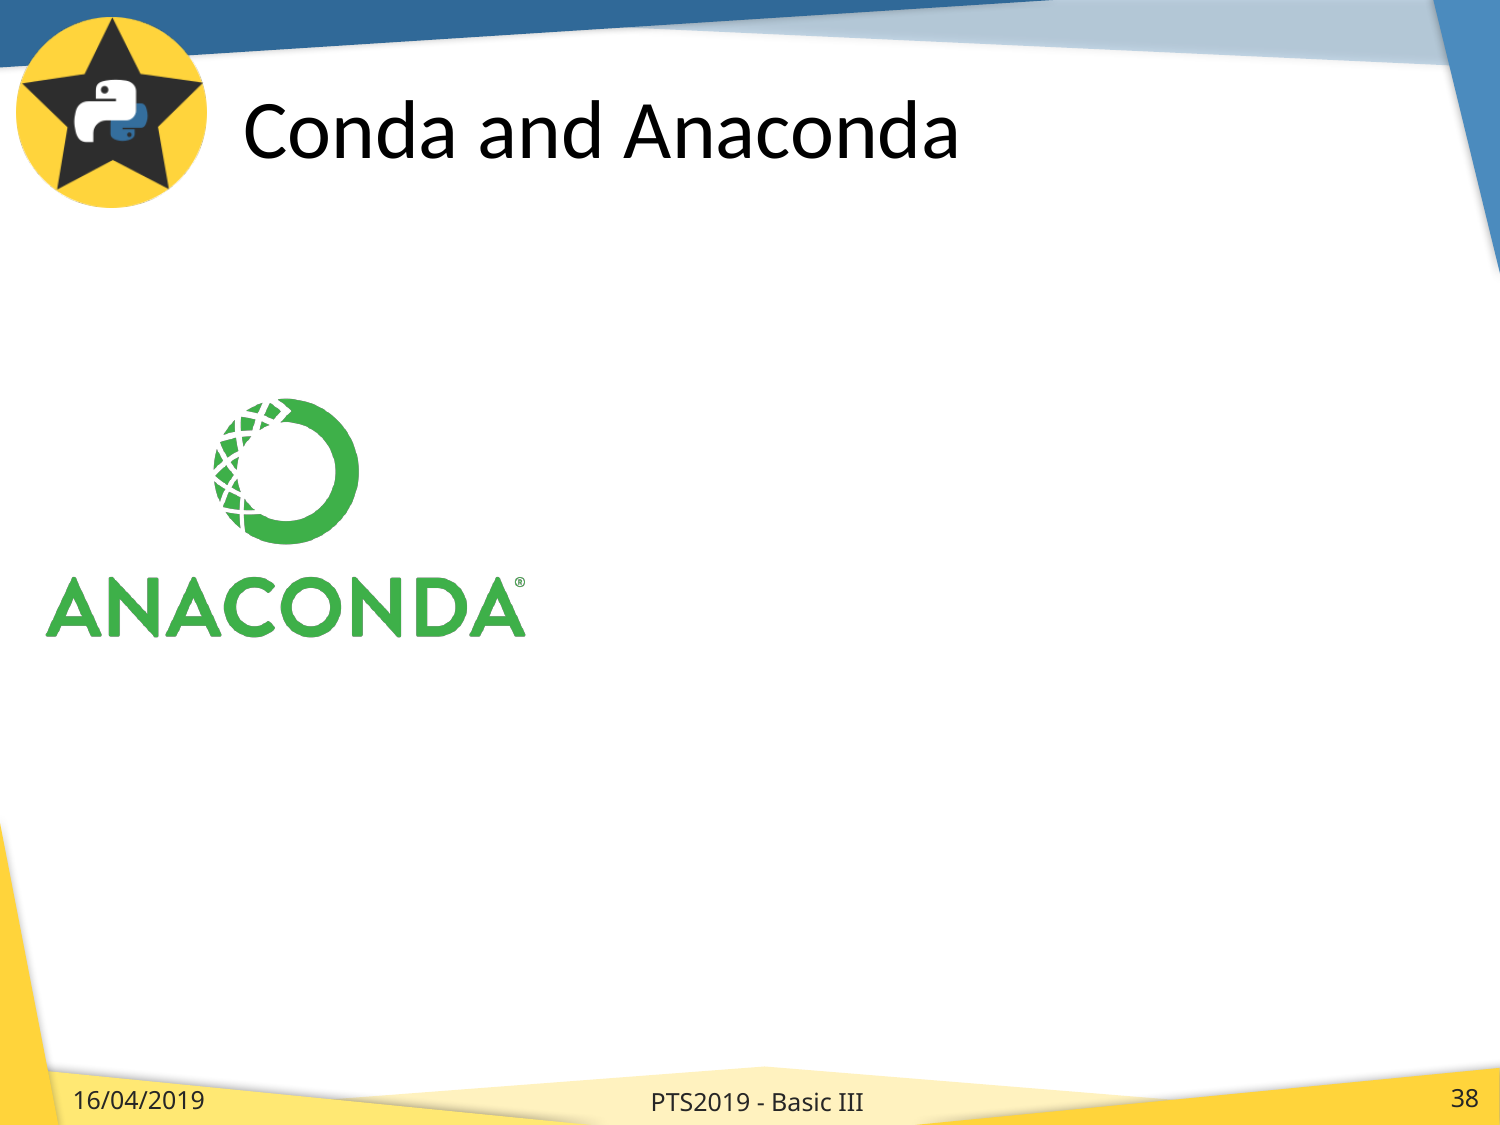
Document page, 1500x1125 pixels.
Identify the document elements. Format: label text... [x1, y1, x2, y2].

picture [16, 17, 207, 208]
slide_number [57, 1082, 408, 1118]
title Conda and Anaconda [228, 66, 1447, 185]
footer PTS2019 - Basic III [520, 1071, 995, 1125]
slide_number 38 [1144, 1082, 1495, 1118]
picture [40, 394, 534, 642]
